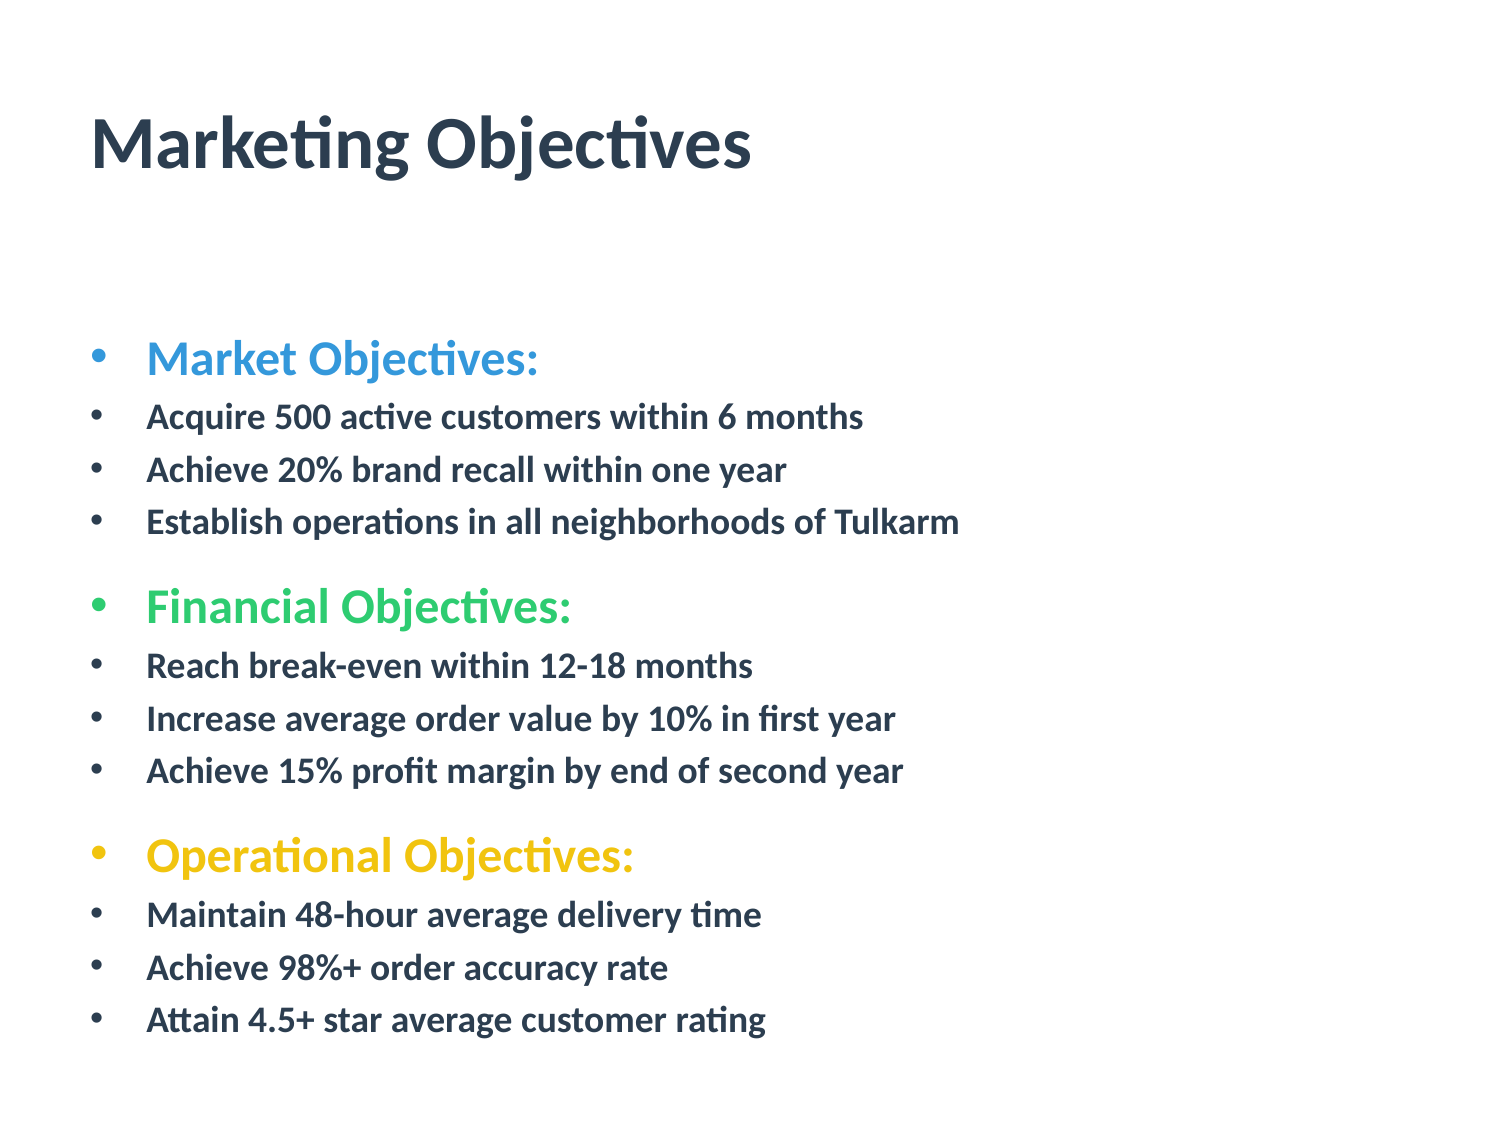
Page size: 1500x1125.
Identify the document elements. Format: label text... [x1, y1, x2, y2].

list Market Objectives: Acquire 500 active customers within 6 months Achieve 20% brand recall within one year Establish operations in all neighborhoods of Tulkarm Financial Objectives: Reach break-even within 12-18 months Increase average order value by 10% in first year Achieve 15% profit margin by end of second year Operational Objectives: Maintain 48-hour average delivery time Achieve 98%+ order accuracy rate Attain 4.5+ star average customer rating [75, 262, 1425, 1005]
title Marketing Objectives [75, 45, 1425, 233]
